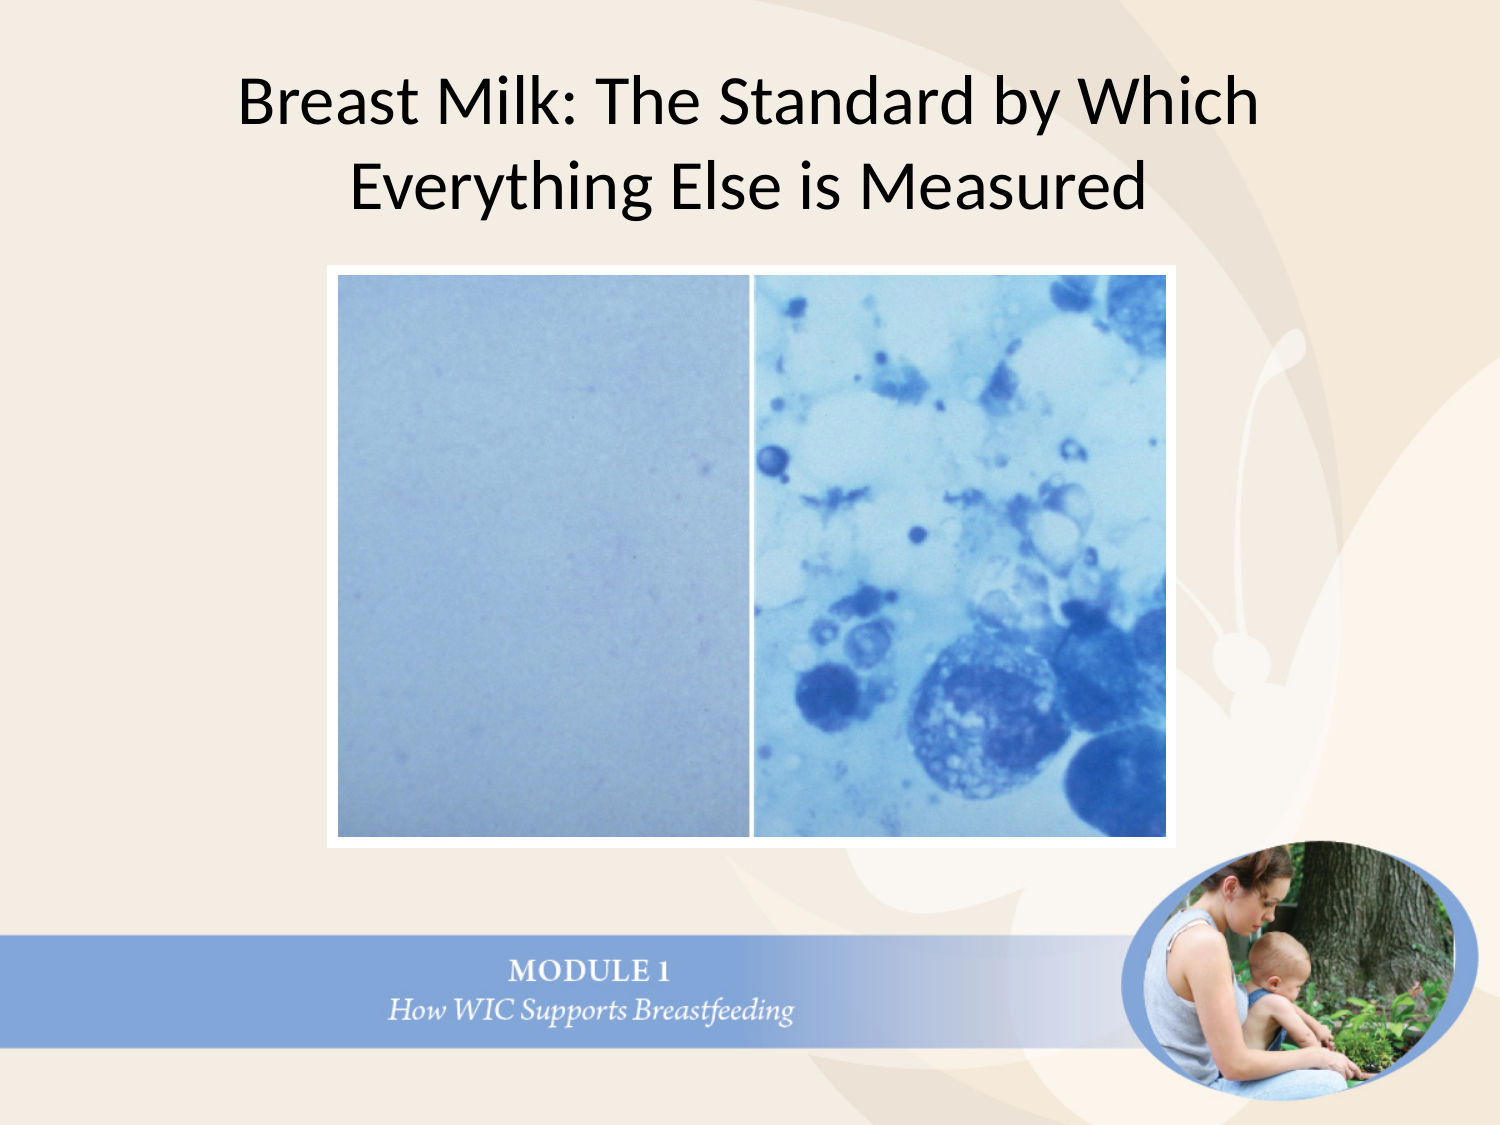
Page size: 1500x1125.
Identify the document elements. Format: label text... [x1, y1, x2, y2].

title Breast Milk: The Standard by Which Everything Else is Measured [75, 45, 1425, 233]
picture [0, 0, 1500, 1125]
